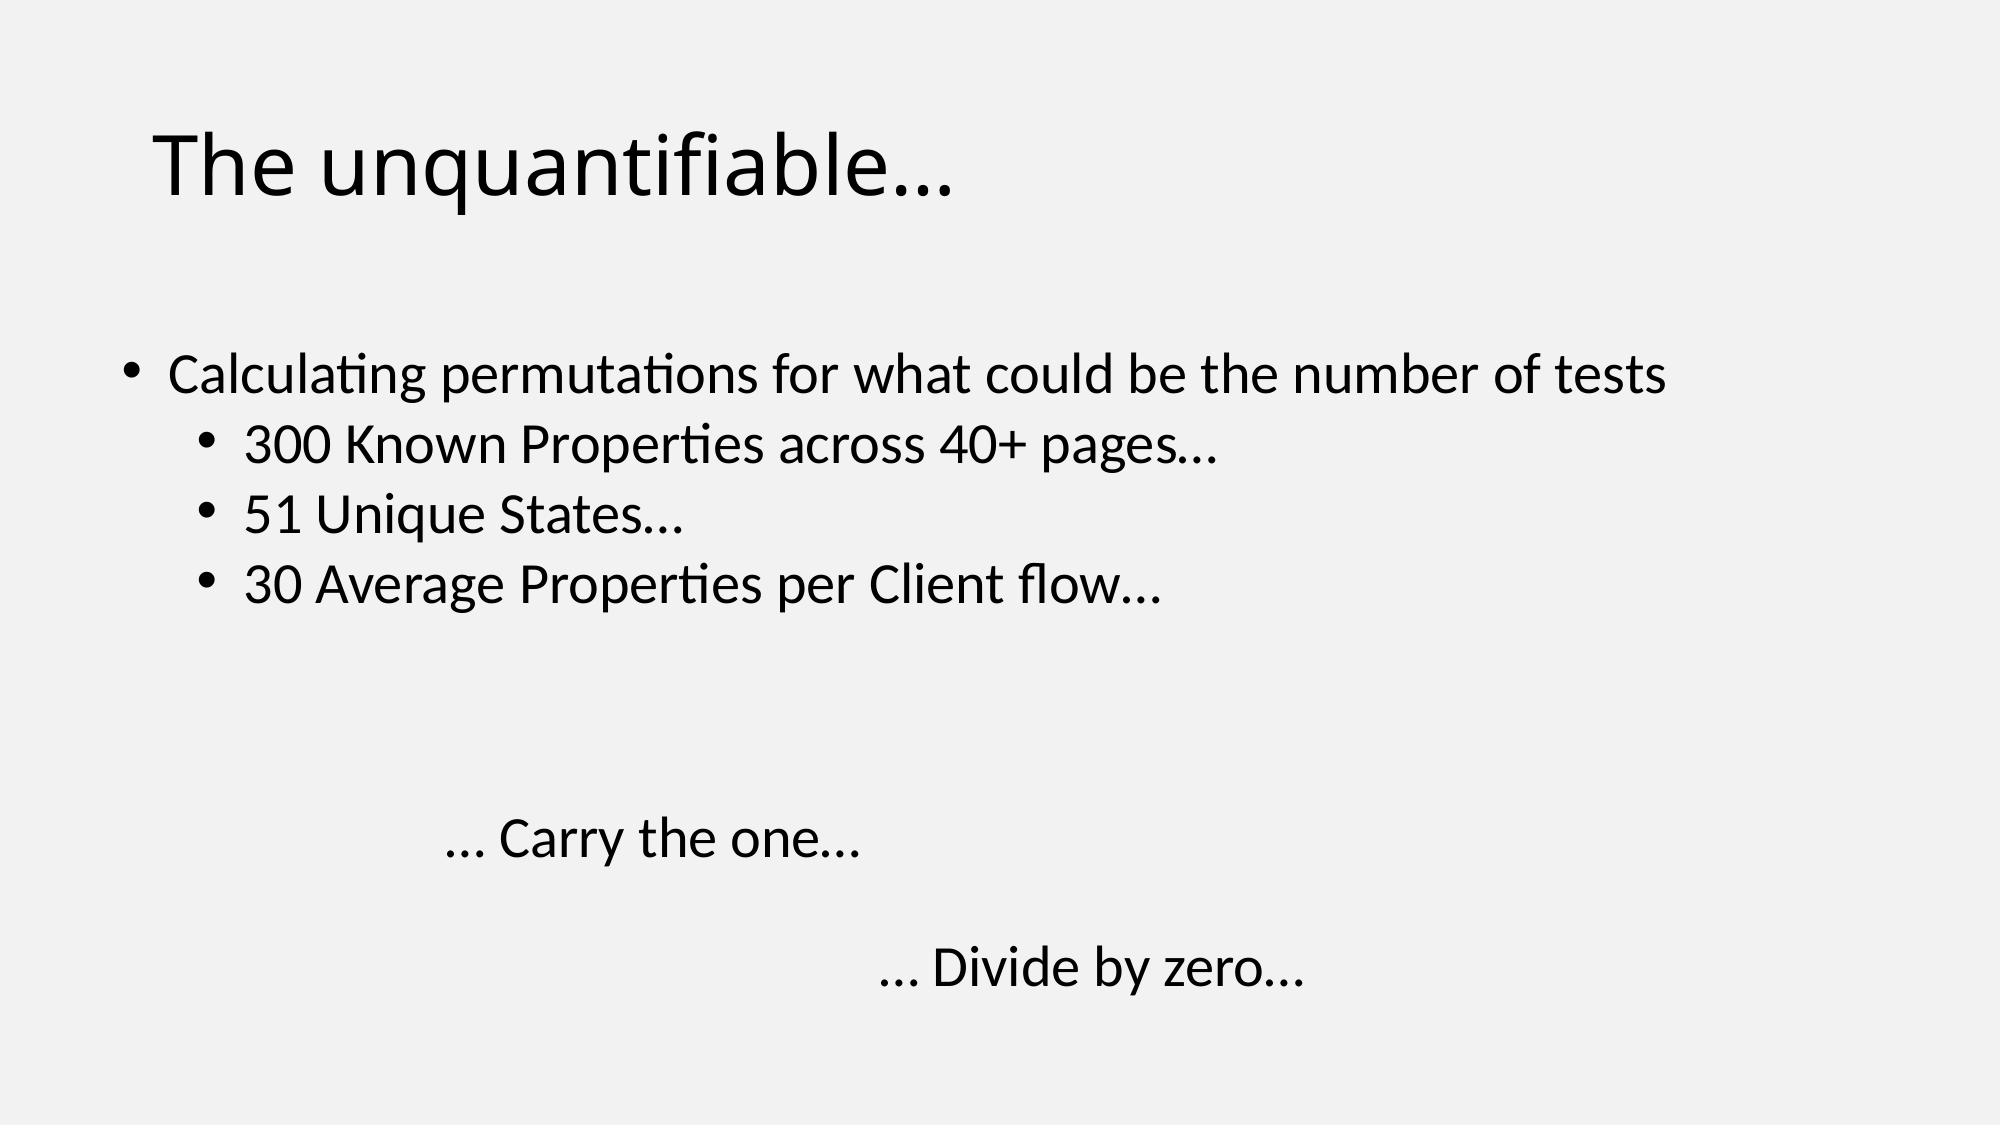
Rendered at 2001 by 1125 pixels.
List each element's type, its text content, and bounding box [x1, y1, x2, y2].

text_box … Carry the one… [431, 791, 1000, 877]
text_box Calculating permutations for what could be the number of tests 300 Known Properties across 40+ pages… 51 Unique States… 30 Average Properties per Client flow… [106, 327, 1722, 713]
text_box … Divide by zero… [864, 920, 1471, 1006]
title The unquantifiable… [137, 59, 1863, 278]
